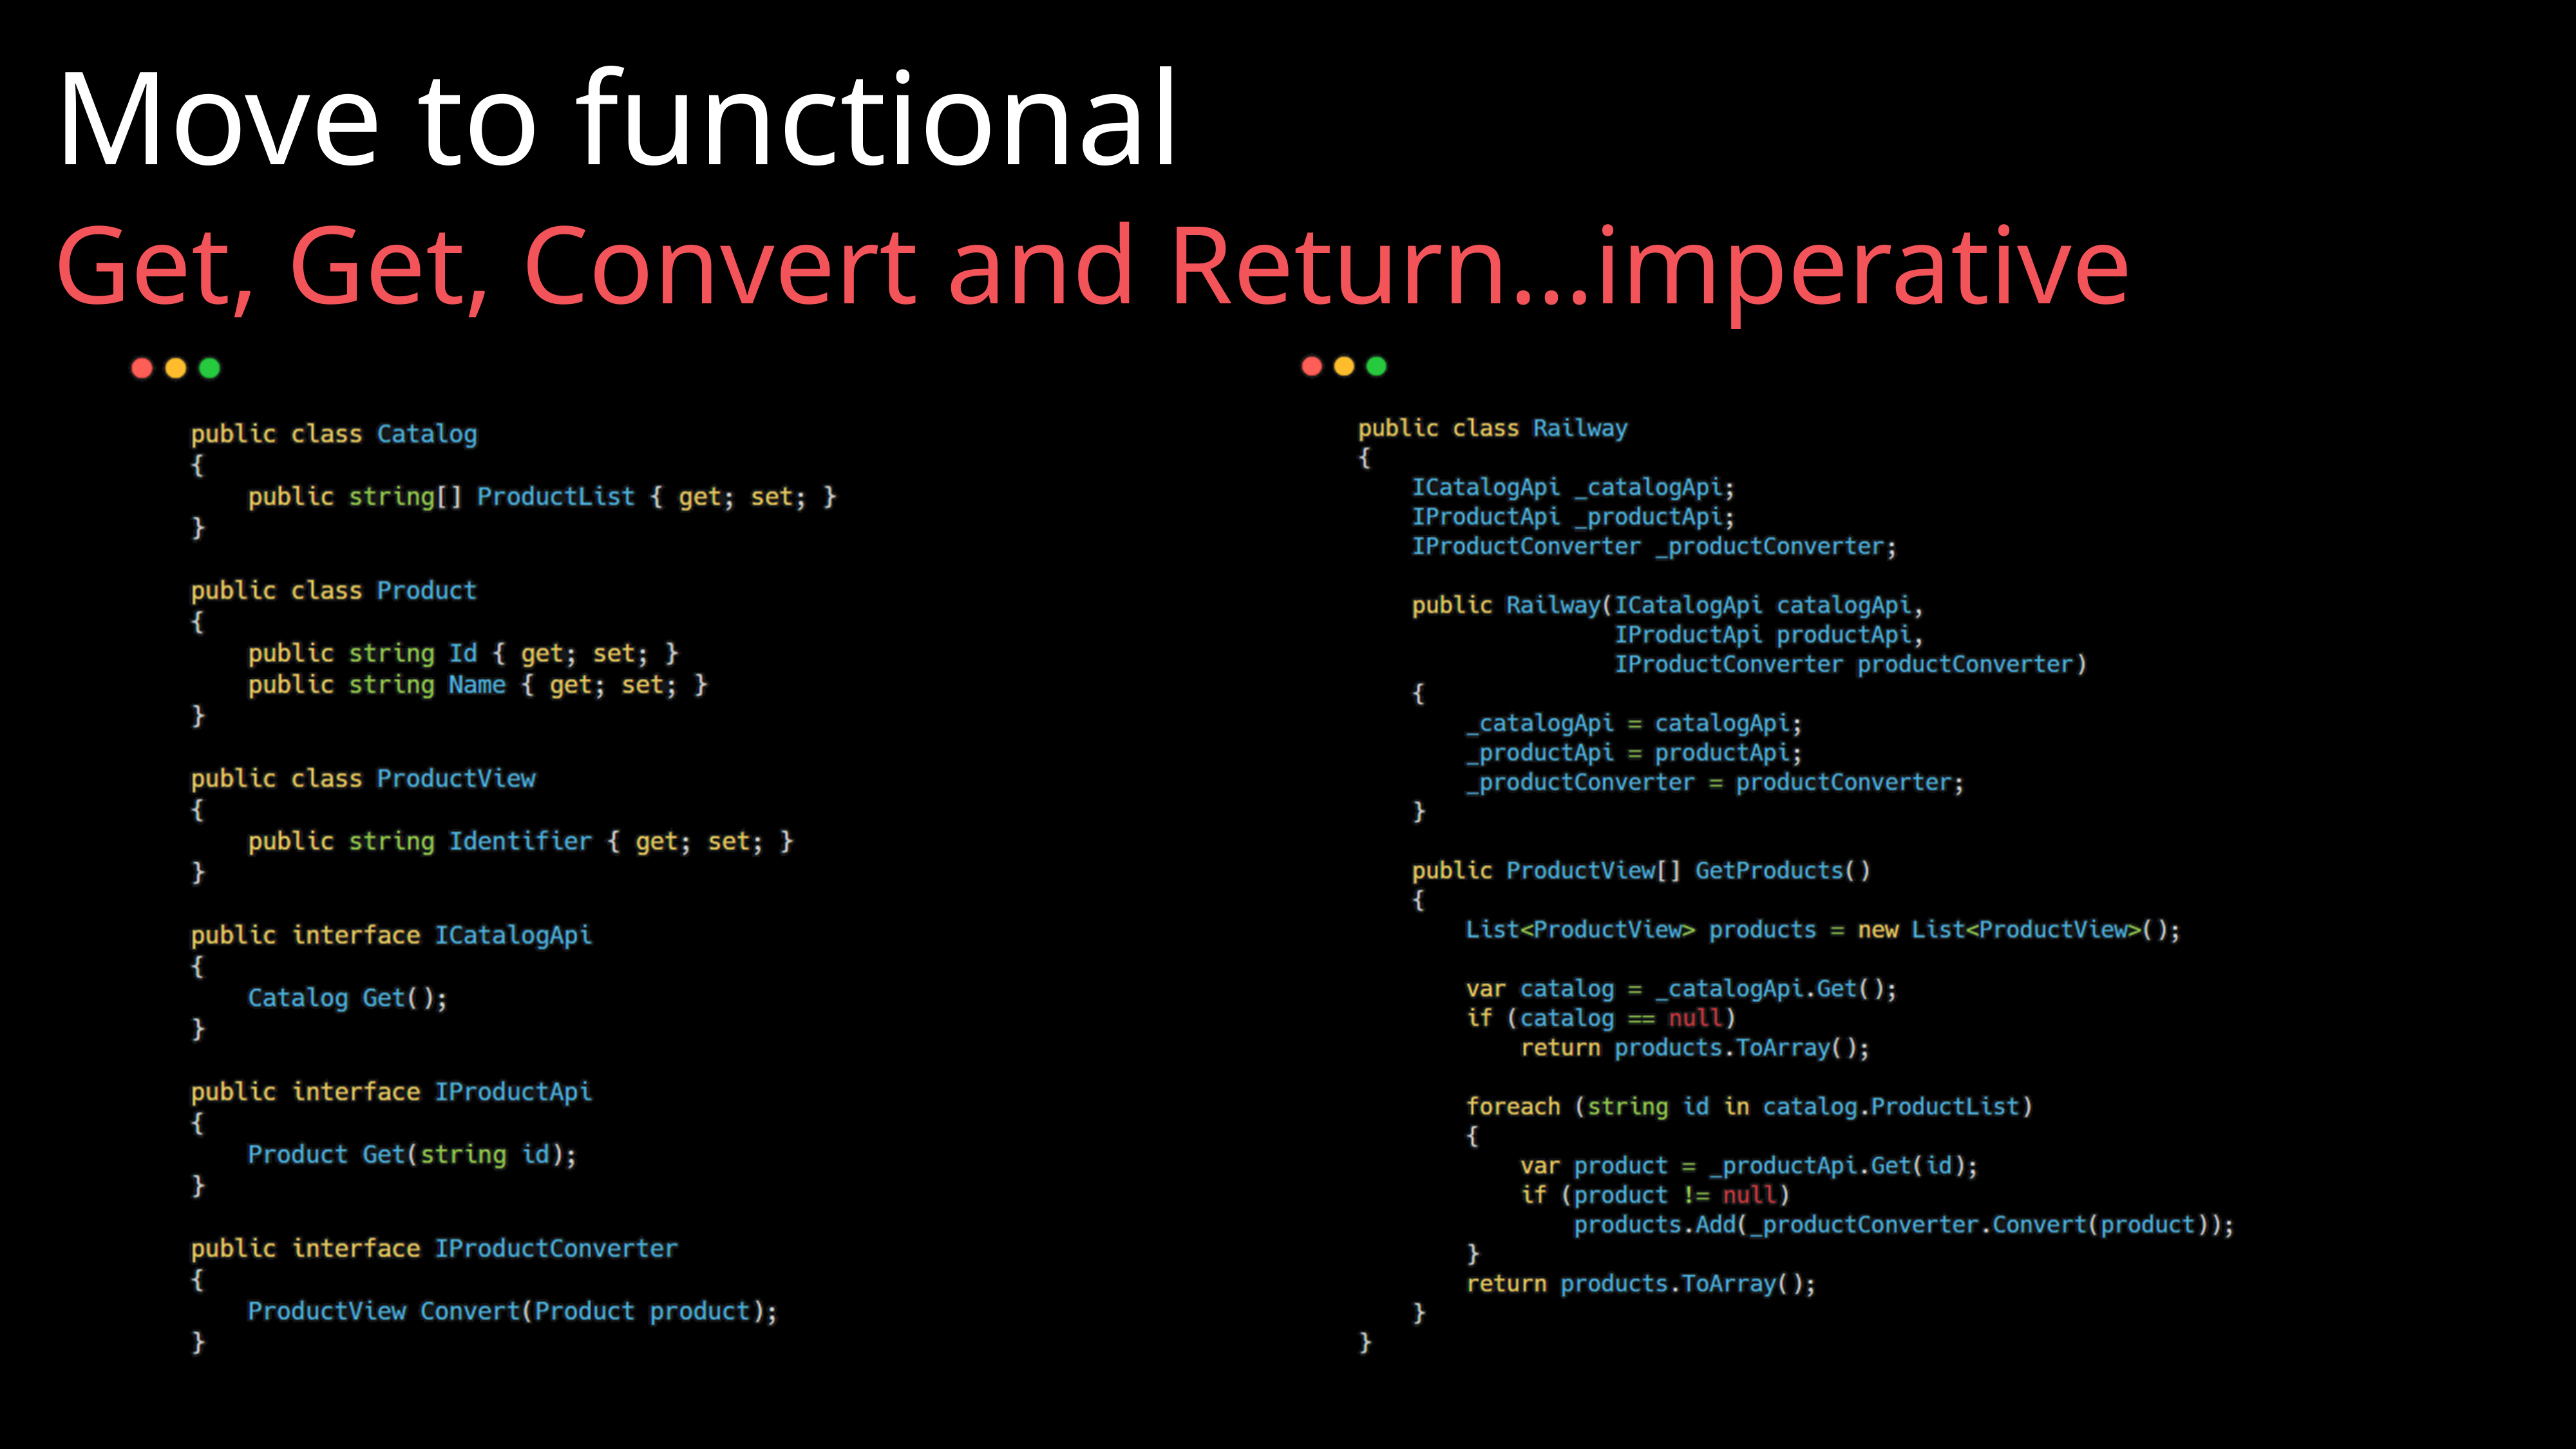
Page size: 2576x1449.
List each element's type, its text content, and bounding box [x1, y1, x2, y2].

list Get, Get, Convert and Return…imperative [43, 205, 2533, 298]
picture [1287, 334, 2298, 1388]
picture [114, 334, 1063, 1388]
title Move to functional [43, 61, 2533, 205]
